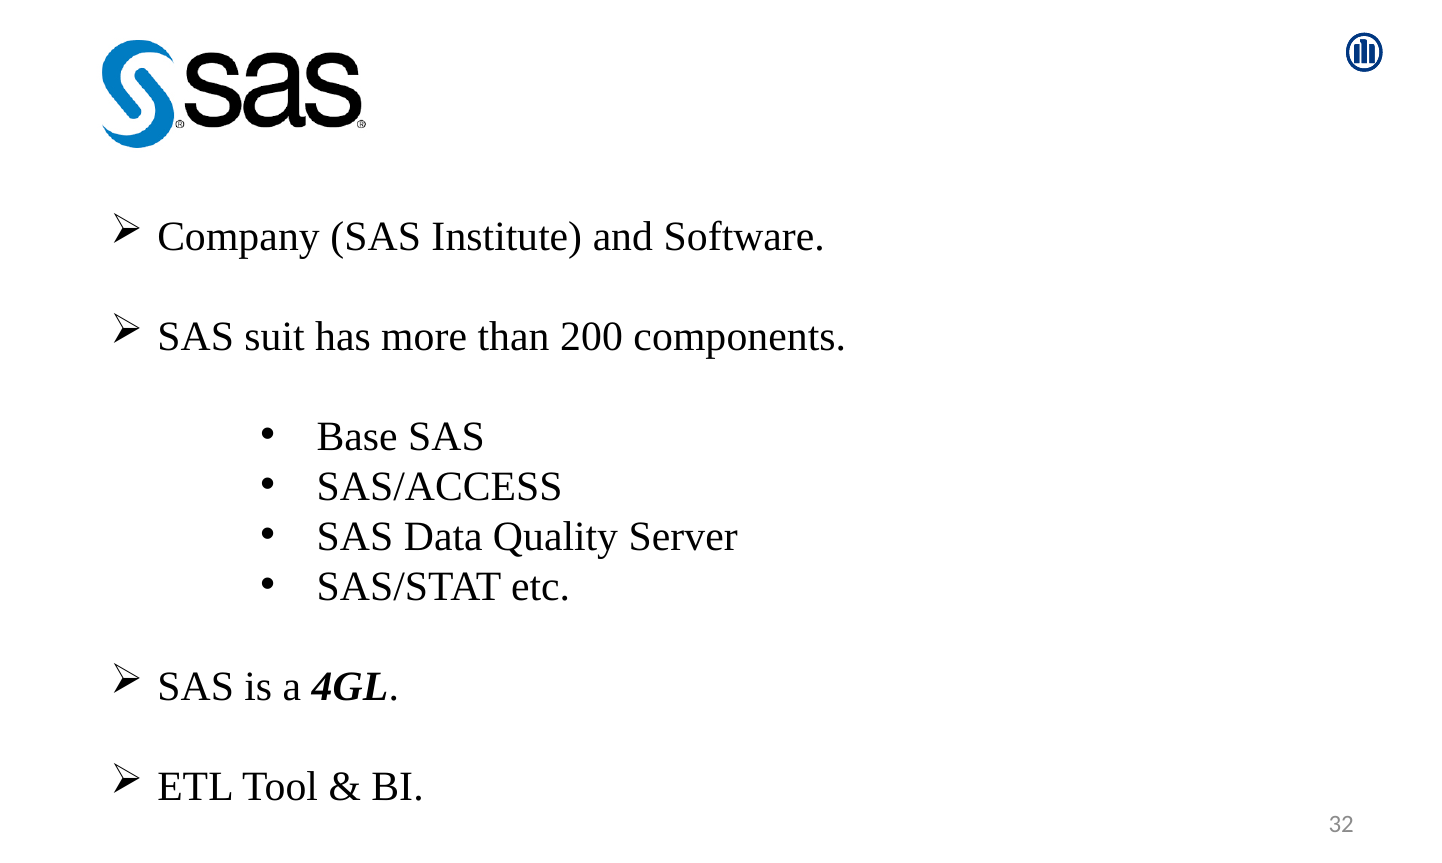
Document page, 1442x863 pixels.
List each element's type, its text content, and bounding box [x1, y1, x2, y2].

text_box Company (SAS Institute) and Software. SAS suit has more than 200 components. Base SAS SAS/ACCESS SAS Data Quality Server SAS/STAT etc. SAS is a 4GL. ETL Tool & BI. [95, 201, 1258, 817]
picture [47, 5, 424, 163]
slide_number 32 [1032, 799, 1370, 846]
